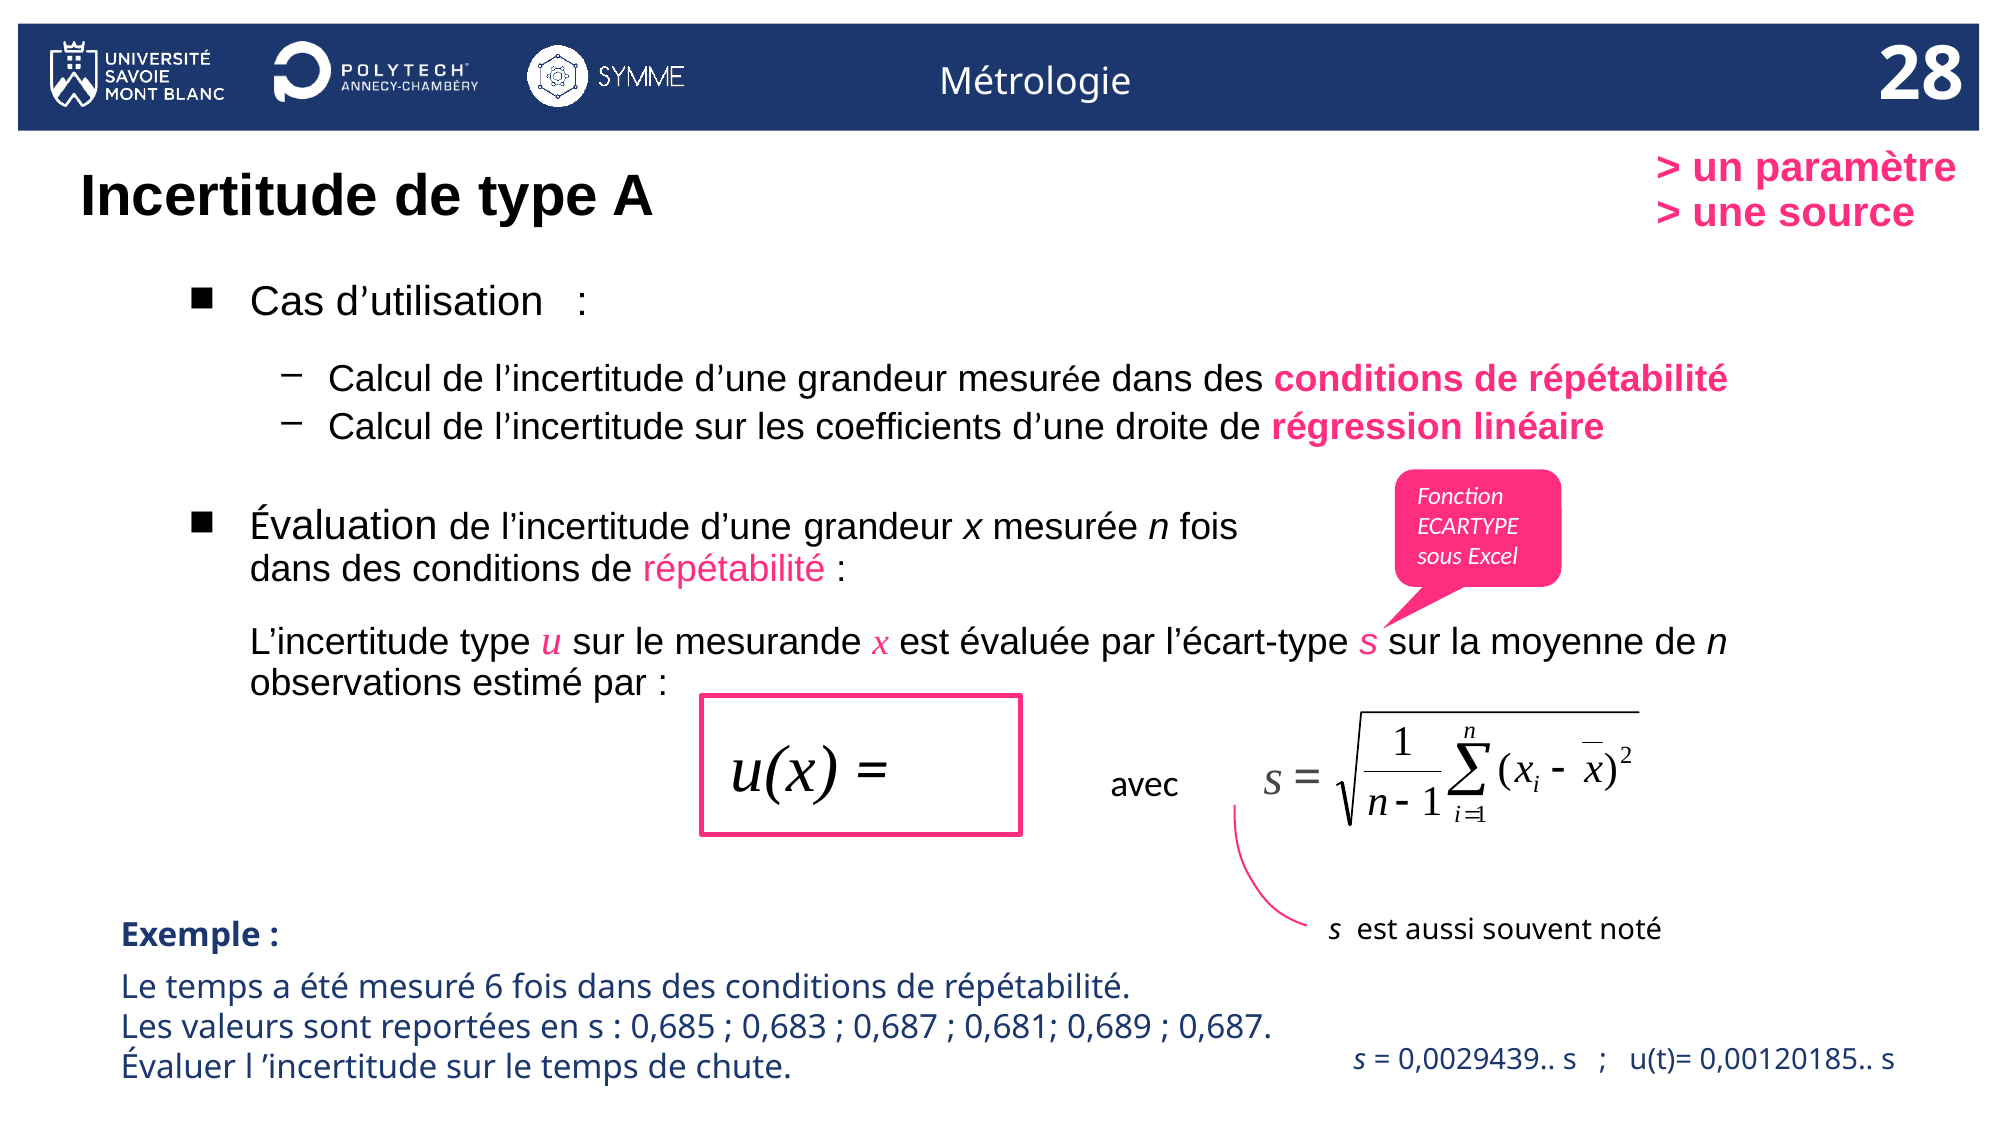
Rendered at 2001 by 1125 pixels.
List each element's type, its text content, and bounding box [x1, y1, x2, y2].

picture [274, 41, 478, 102]
text_box Fonction ECARTYPE sous Excel [1402, 472, 1578, 577]
text_box [1234, 835, 1308, 927]
text_box [1383, 473, 1559, 629]
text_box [1173, 700, 1649, 835]
text_box Cas d’utilisation : Calcul de l’incertitude d’une grandeur mesurée dans des conditions de répétabilité Calcul de l’incertitude sur les coefficients d’une droite de régression linéaire Évaluation de l’incertitude d’une grandeur x mesurée n fois dans des conditions de répétabilité : L’incertitude type u sur le mesurande x est évaluée par l’écart-type s sur la moyenne de n observations estimé par : [178, 272, 1791, 732]
text_box > un paramètre > une source [1641, 137, 1976, 243]
picture [527, 45, 684, 107]
slide_number 28 [1804, 45, 1980, 106]
title Incertitude de type A [65, 154, 1641, 239]
text_box s = 0,0029439.. s ; u(t)= 0,00120185.. s [1260, 1032, 1911, 1083]
text_box Exemple : Le temps a été mesuré 6 fois dans des conditions de répétabilité. Les valeurs sont reportées en s : 0,685 ; 0,683 ; 0,687 ; 0,681; 0,689 ; 0,687. Évaluer l ’incertitude sur le temps de chute. [30, 905, 1330, 1093]
picture [50, 41, 224, 107]
text_box avec [1095, 751, 1173, 812]
